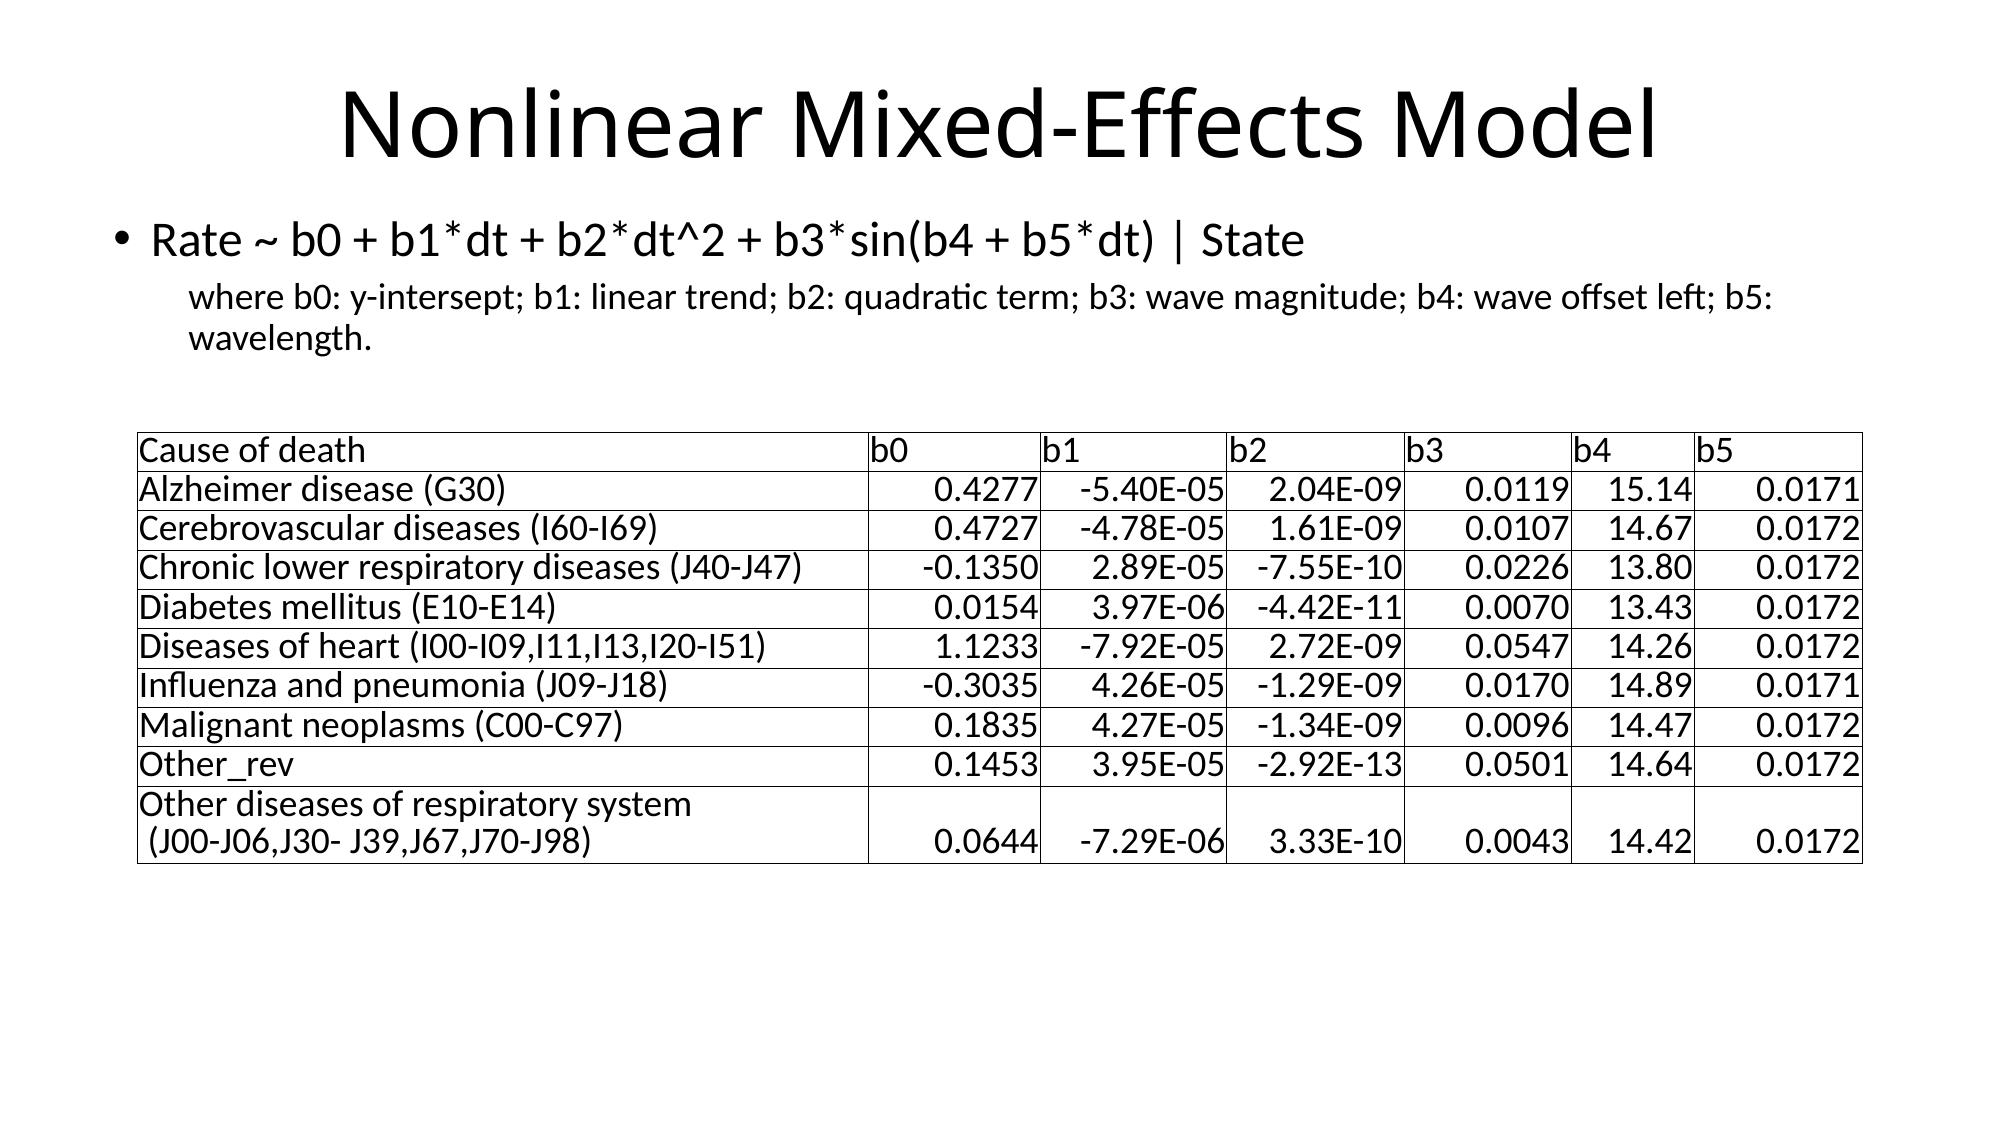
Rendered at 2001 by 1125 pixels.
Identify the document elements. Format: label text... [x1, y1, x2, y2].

table_cell Other_rev [138, 747, 868, 786]
table_cell 0.1453 [869, 747, 1040, 786]
table_cell 0.0154 [869, 590, 1040, 628]
table_cell 15.14 [1572, 472, 1694, 510]
table_cell Alzheimer disease (G30) [138, 472, 868, 510]
table_cell Chronic lower respiratory diseases (J40-J47) [138, 551, 868, 589]
table_cell 0.0172 [1695, 590, 1862, 628]
table_cell -4.42E-11 [1227, 590, 1404, 628]
table_cell 4.27E-05 [1041, 708, 1226, 746]
table_cell 13.80 [1572, 551, 1694, 589]
table_cell 14.47 [1572, 708, 1694, 746]
table_cell Cerebrovascular diseases (I60-I69) [138, 511, 868, 550]
table_cell 1.1233 [869, 629, 1040, 668]
table_cell 14.42 [1572, 787, 1694, 863]
table_cell 2.89E-05 [1041, 551, 1226, 589]
table_cell 0.0096 [1405, 708, 1571, 746]
table_cell Diabetes mellitus (E10-E14) [138, 590, 868, 628]
table_cell 0.0172 [1695, 511, 1862, 550]
table_cell 0.4277 [869, 472, 1040, 510]
table_cell 1.61E-09 [1227, 511, 1404, 550]
table_cell 2.04E-09 [1227, 472, 1404, 510]
table_cell 14.64 [1572, 747, 1694, 786]
table_cell 0.0172 [1695, 629, 1862, 668]
table_cell 2.72E-09 [1227, 629, 1404, 668]
table_cell 3.97E-06 [1041, 590, 1226, 628]
table_header b1 [1041, 433, 1226, 471]
table_cell 0.0070 [1405, 590, 1571, 628]
table_cell 0.0547 [1405, 629, 1571, 668]
table_cell 0.0644 [869, 787, 1040, 863]
table_cell -5.40E-05 [1041, 472, 1226, 510]
table_cell 14.26 [1572, 629, 1694, 668]
table_cell Malignant neoplasms (C00-C97) [138, 708, 868, 746]
table_cell -1.29E-09 [1227, 669, 1404, 707]
table_header b5 [1695, 433, 1862, 471]
table_header Cause of death [138, 433, 868, 471]
table_cell 0.0170 [1405, 669, 1571, 707]
table_cell 0.0171 [1695, 669, 1862, 707]
table_cell 0.0107 [1405, 511, 1571, 550]
title Nonlinear Mixed-Effects Model [137, 59, 1863, 196]
list Rate ~ b0 + b1*dt + b2*dt^2 + b3*sin(b4 + b5*dt) | State where b0: y-intersept; b1: linear trend; b2: quadratic term; b3: wave magnitude; b4: wave offset left; b5: wavelength. [98, 205, 1863, 394]
table_cell -1.34E-09 [1227, 708, 1404, 746]
table_cell 14.89 [1572, 669, 1694, 707]
table_cell -0.3035 [869, 669, 1040, 707]
table_cell Diseases of heart (I00-I09,I11,I13,I20-I51) [138, 629, 868, 668]
table_cell 0.0172 [1695, 708, 1862, 746]
table_cell 0.0119 [1405, 472, 1571, 510]
table_cell 0.1835 [869, 708, 1040, 746]
table_cell 0.0172 [1695, 747, 1862, 786]
table_cell 4.26E-05 [1041, 669, 1226, 707]
table_cell 13.43 [1572, 590, 1694, 628]
table_header b2 [1227, 433, 1404, 471]
table_cell -0.1350 [869, 551, 1040, 589]
table_cell 3.33E-10 [1227, 787, 1404, 863]
table_cell -7.92E-05 [1041, 629, 1226, 668]
table_cell 0.4727 [869, 511, 1040, 550]
table_cell Influenza and pneumonia (J09-J18) [138, 669, 868, 707]
table_header b4 [1572, 433, 1694, 471]
table_cell 0.0171 [1695, 472, 1862, 510]
table_cell -2.92E-13 [1227, 747, 1404, 786]
table_cell 0.0043 [1405, 787, 1571, 863]
table_cell 0.0226 [1405, 551, 1571, 589]
table_cell -4.78E-05 [1041, 511, 1226, 550]
table_cell 3.95E-05 [1041, 747, 1226, 786]
table_cell 0.0172 [1695, 787, 1862, 863]
table_cell -7.29E-06 [1041, 787, 1226, 863]
table_cell 0.0172 [1695, 551, 1862, 589]
table_cell 14.67 [1572, 511, 1694, 550]
table_header b0 [869, 433, 1040, 471]
table_cell Other diseases of respiratory system (J00-J06,J30- J39,J67,J70-J98) [138, 787, 868, 863]
table_header b3 [1405, 433, 1571, 471]
table_cell 0.0501 [1405, 747, 1571, 786]
table_cell -7.55E-10 [1227, 551, 1404, 589]
